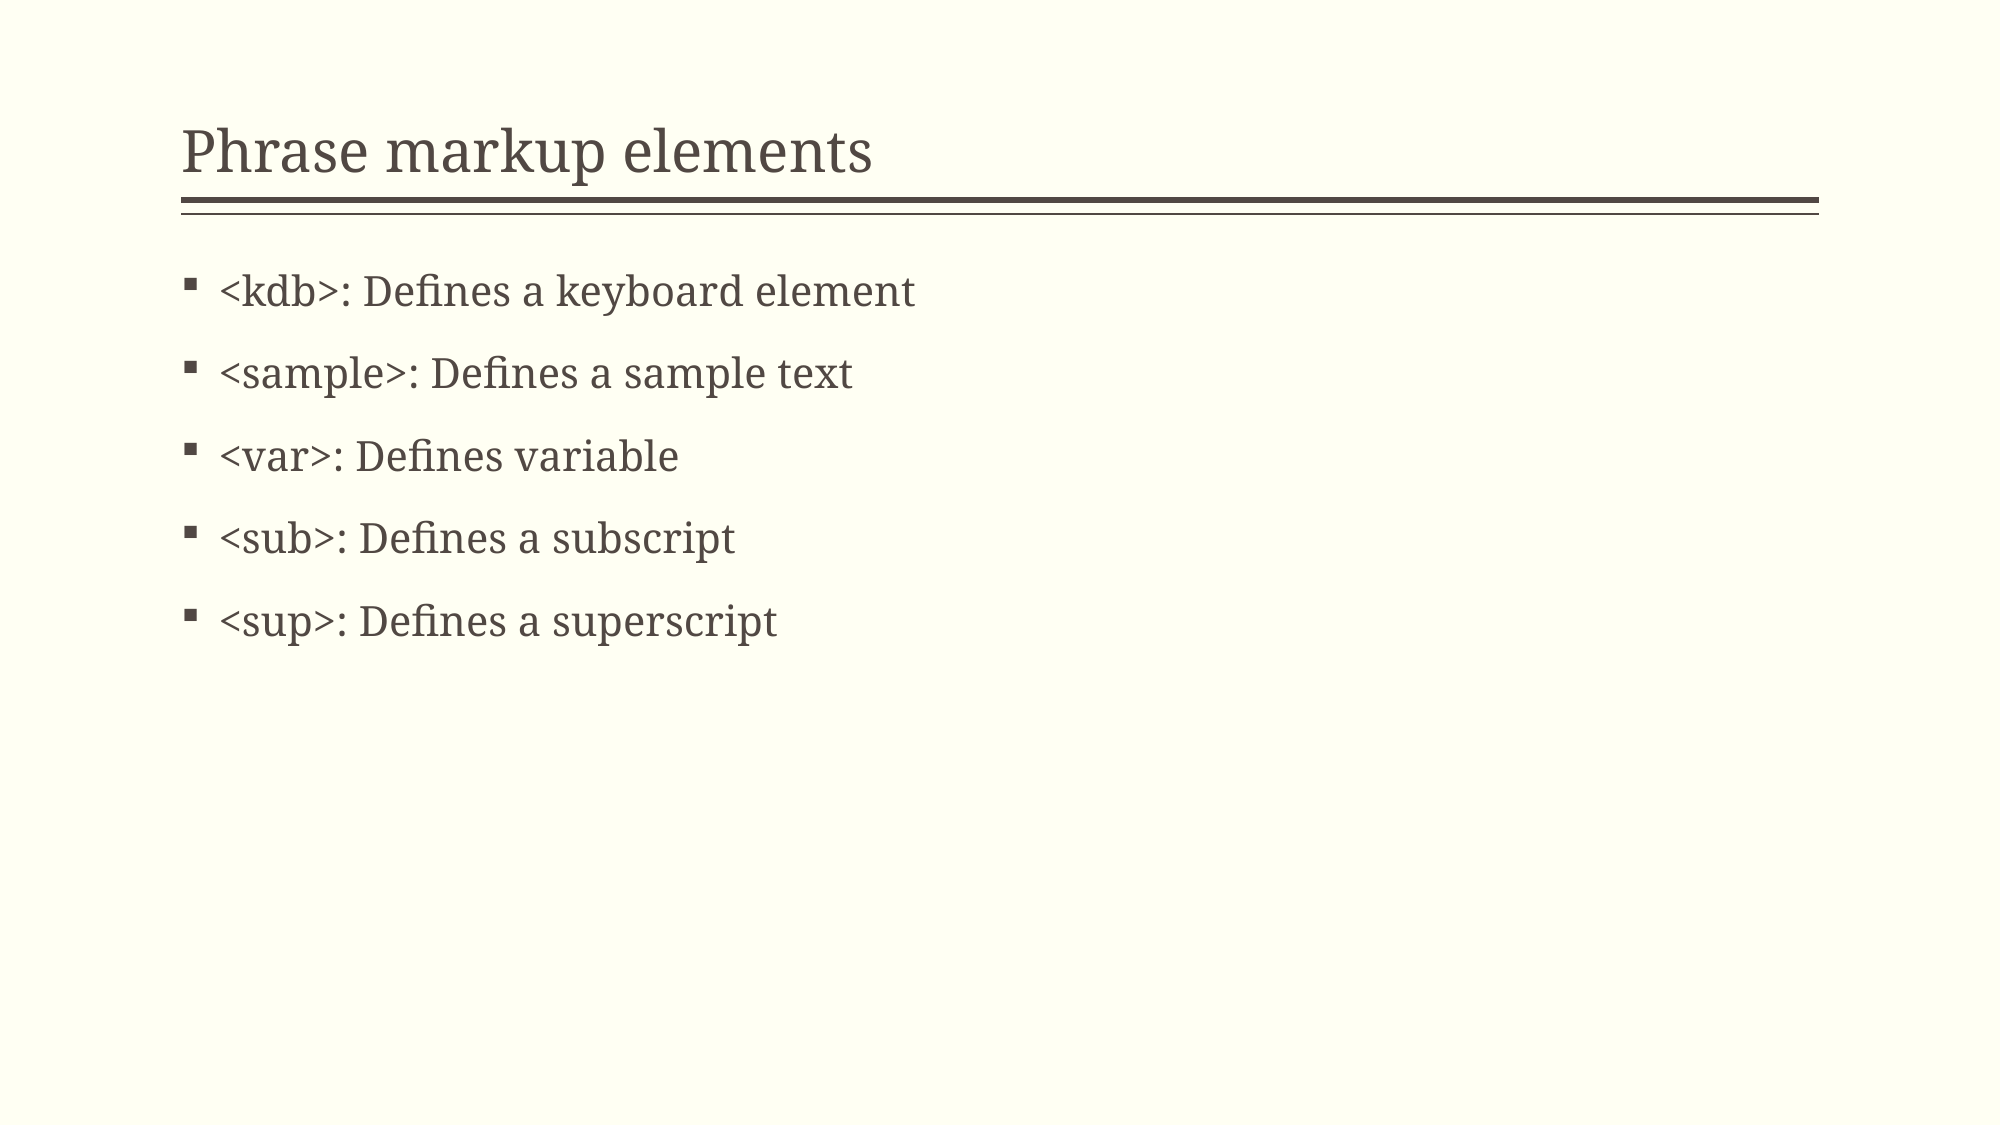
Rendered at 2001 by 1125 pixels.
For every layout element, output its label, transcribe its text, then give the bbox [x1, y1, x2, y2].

title Phrase markup elements [181, 12, 1819, 193]
list <kdb>: Defines a keyboard element <sample>: Defines a sample text <var>: Defines variable <sub>: Defines a subscript <sup>: Defines a superscript [181, 262, 1819, 1013]
